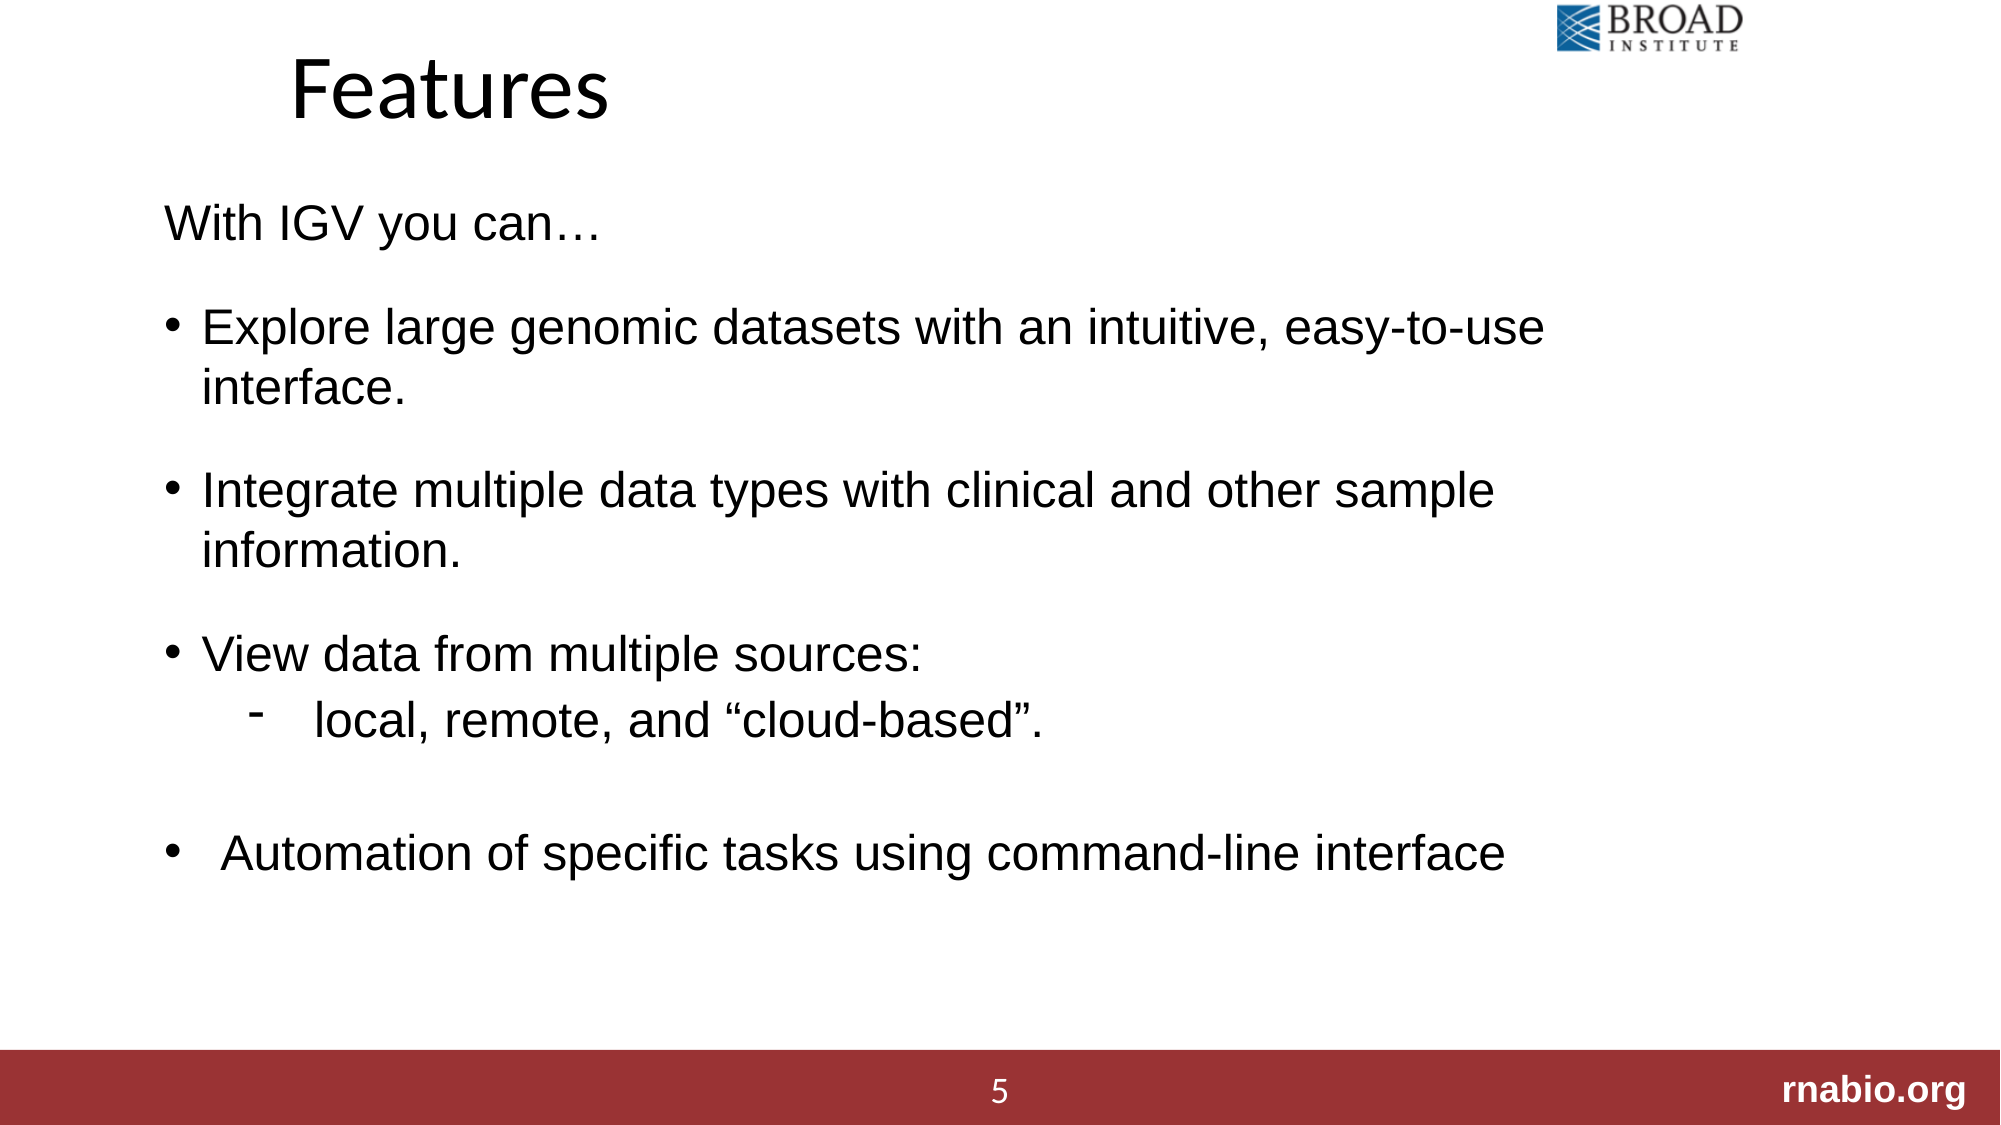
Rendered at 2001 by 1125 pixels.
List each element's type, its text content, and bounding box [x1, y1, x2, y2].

picture [1555, 0, 1747, 57]
text_box With IGV you can… Explore large genomic datasets with an intuitive, easy-to-use interface. Integrate multiple data types with clinical and other sample information. View data from multiple sources: local, remote, and “cloud-based”. Automation of specific tasks using command-line interface [149, 182, 1733, 1058]
title Features [275, 0, 1725, 182]
